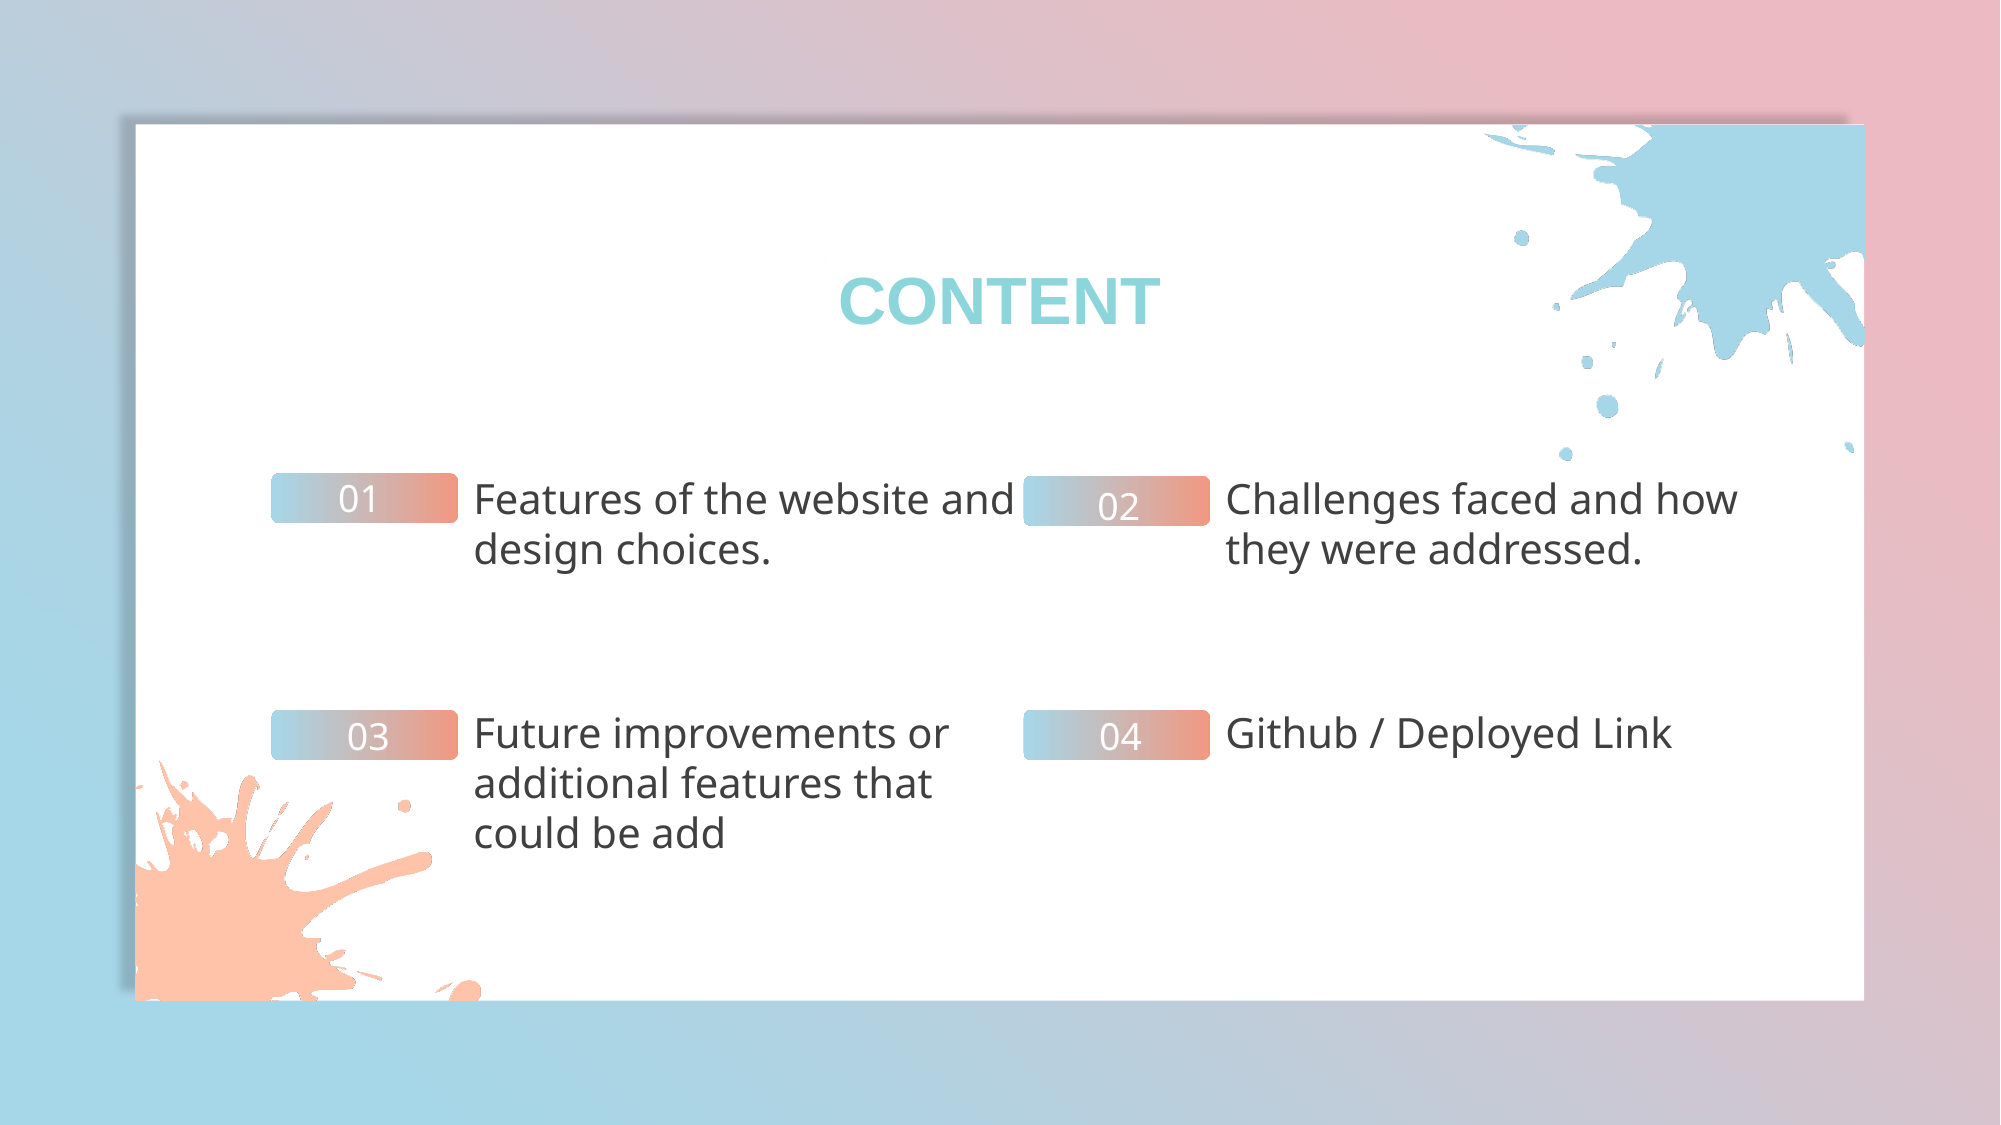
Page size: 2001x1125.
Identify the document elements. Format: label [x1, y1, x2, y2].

picture [0, 0, 2000, 1125]
text_box [232, 465, 1801, 866]
